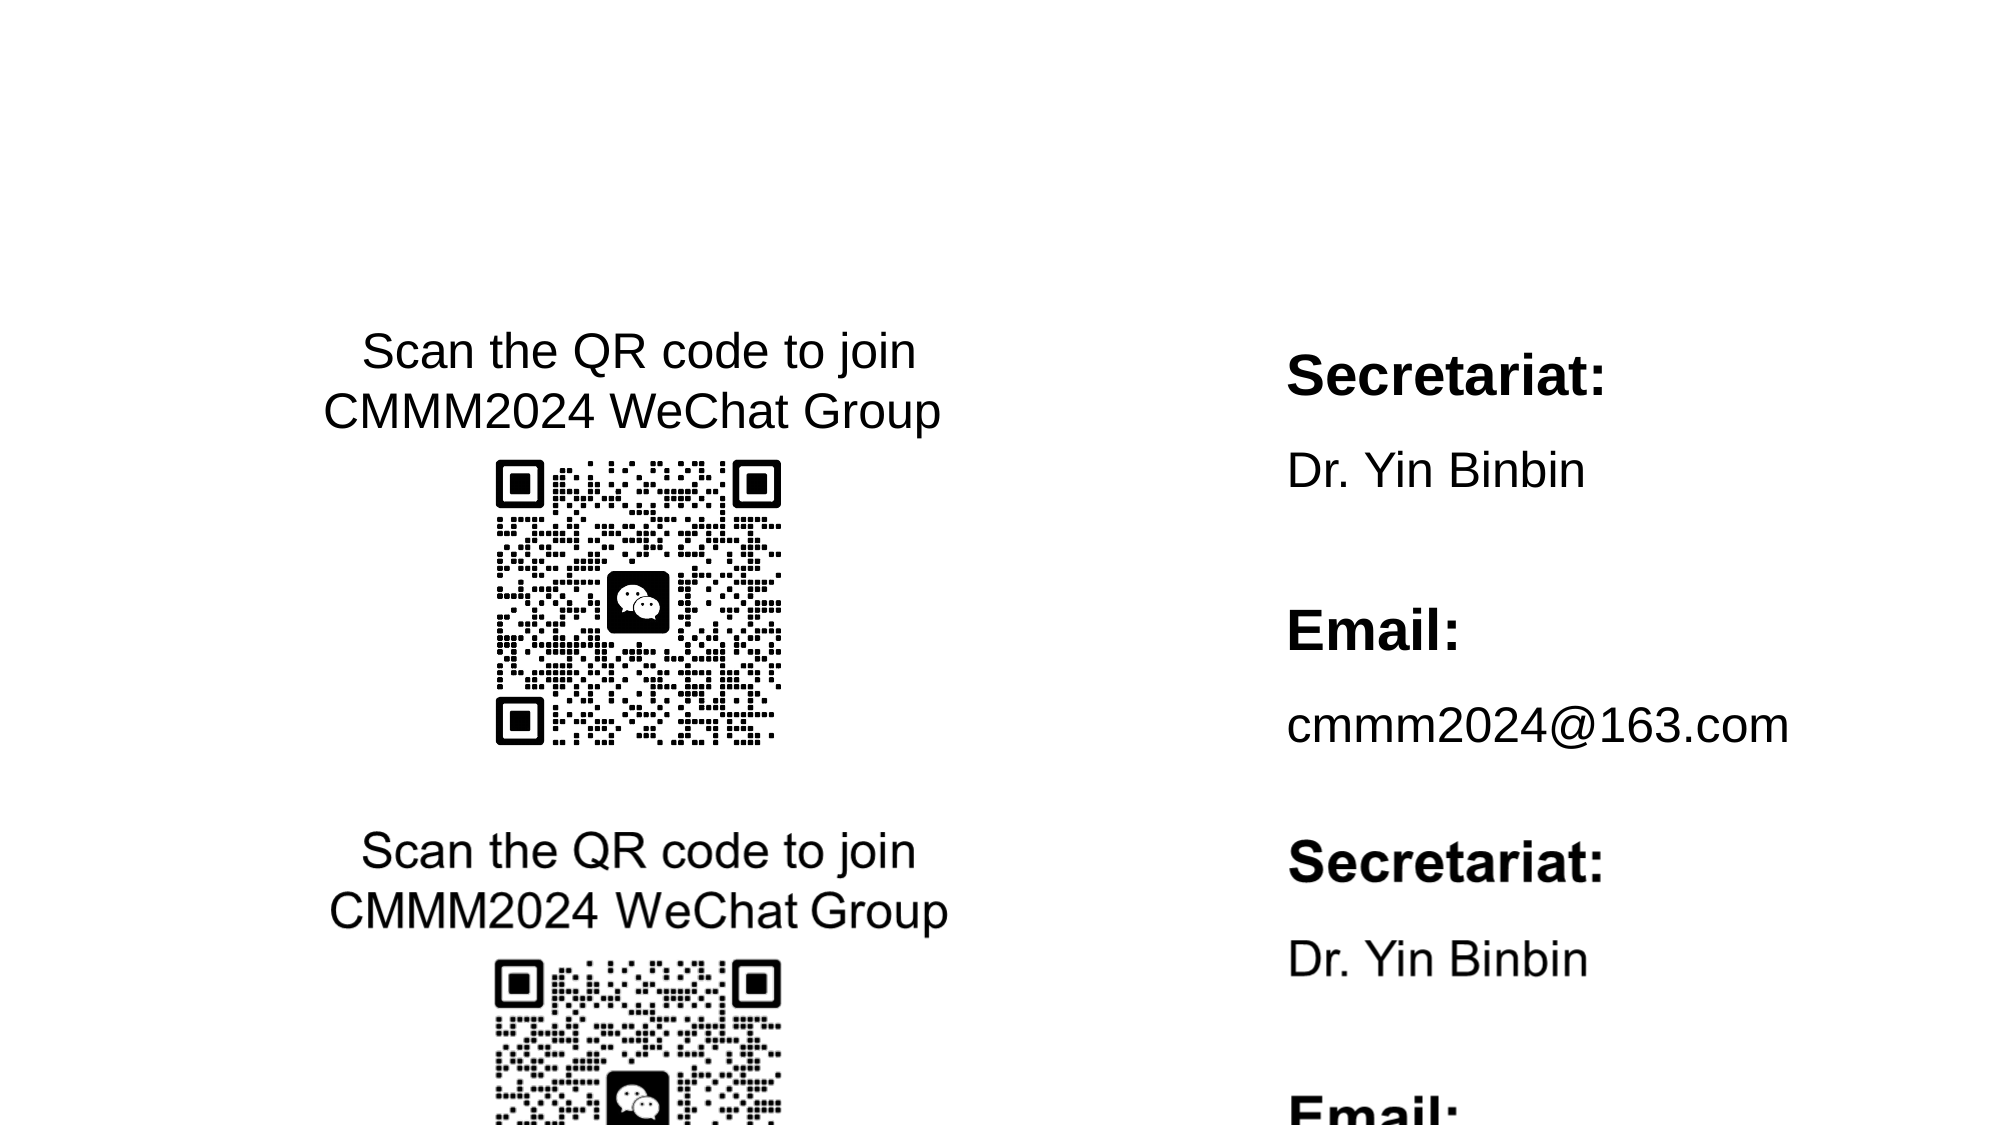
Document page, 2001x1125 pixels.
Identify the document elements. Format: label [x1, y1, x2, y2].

text_box [236, 295, 1828, 754]
picture [235, 795, 1828, 1125]
